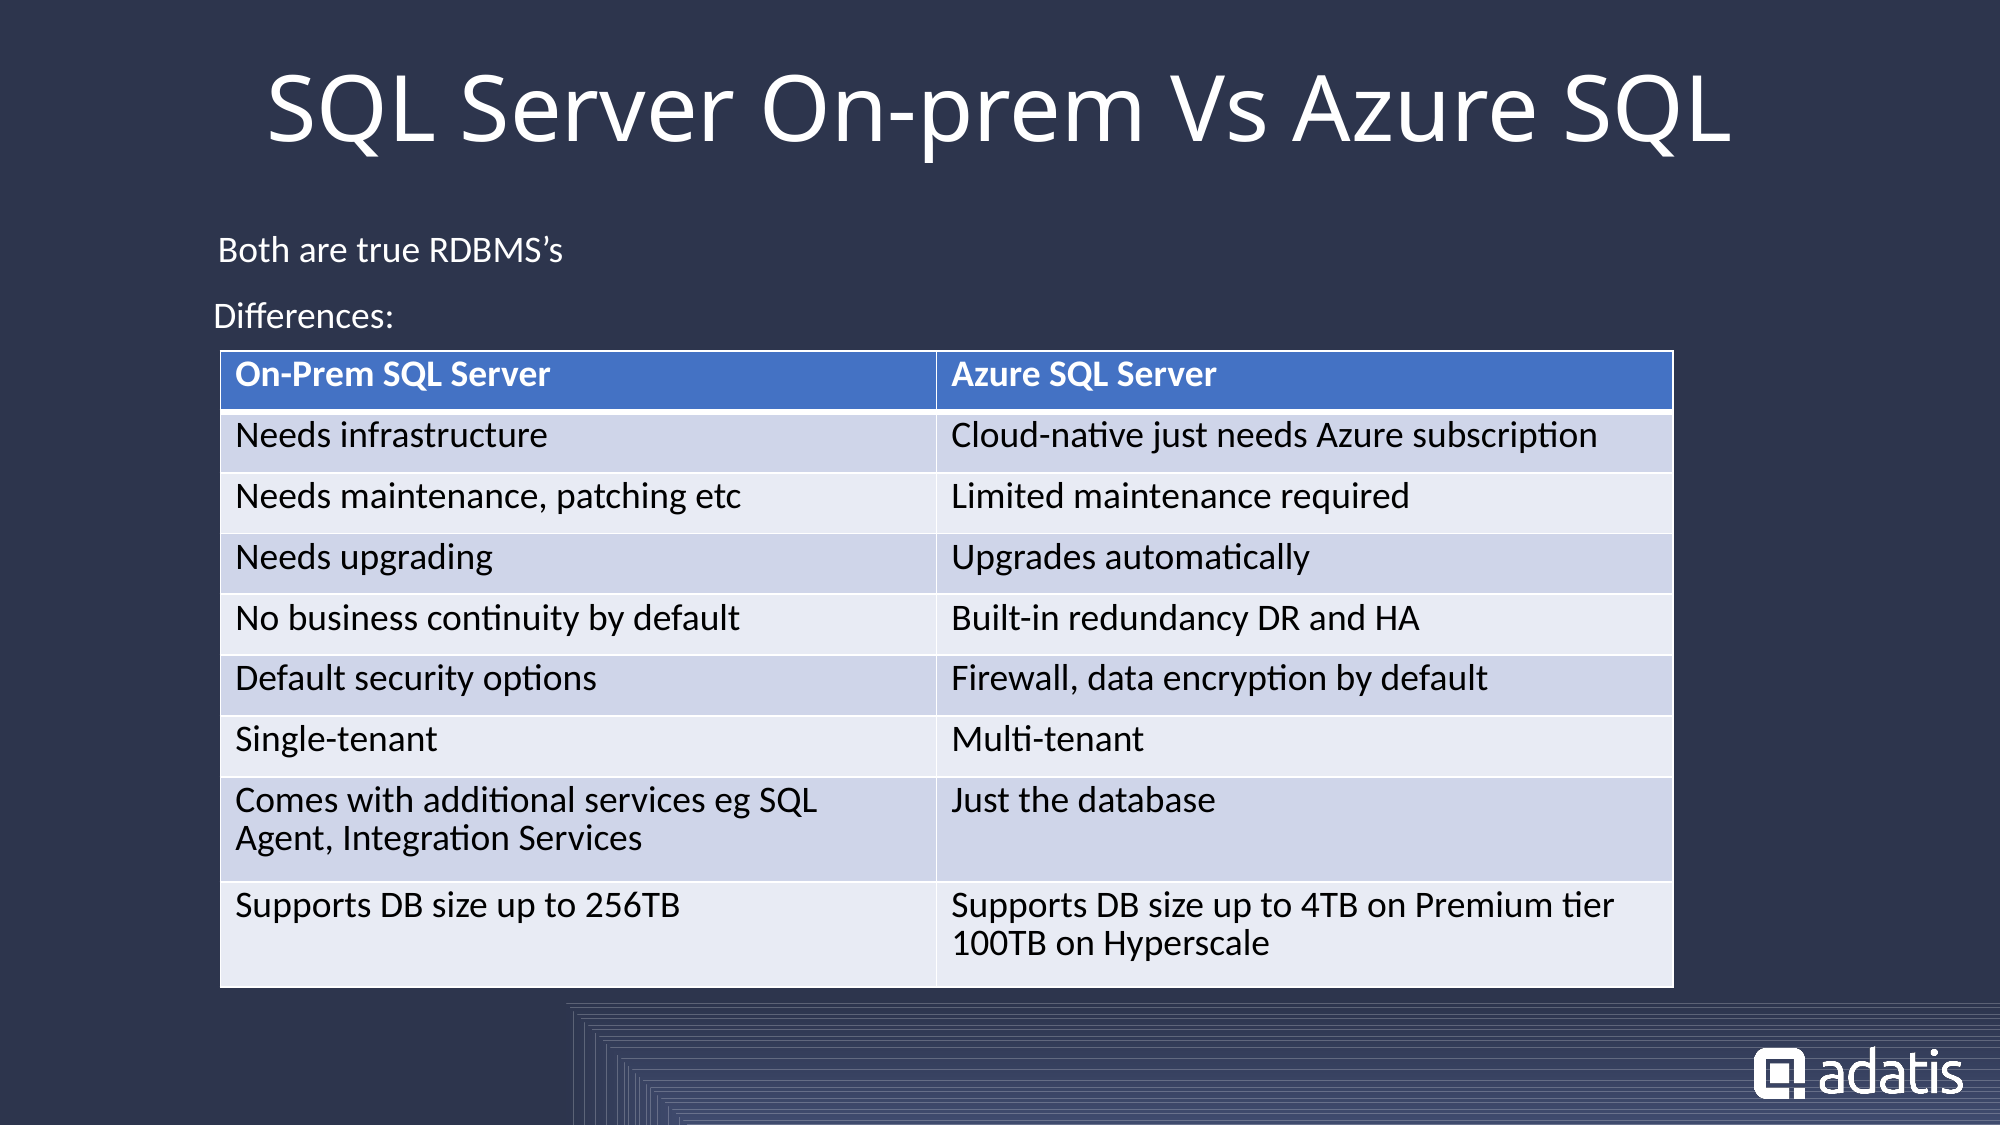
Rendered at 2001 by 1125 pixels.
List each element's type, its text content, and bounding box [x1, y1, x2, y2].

table_cell Upgrades automatically [937, 534, 1672, 593]
table_header Azure SQL Server [937, 352, 1672, 409]
table_cell Needs infrastructure [221, 415, 936, 472]
table_cell Limited maintenance required [937, 474, 1672, 533]
table_cell Supports DB size up to 4TB on Premium tier 100TB on Hyperscale [937, 883, 1672, 986]
text_box SQL Server On-prem Vs Azure SQL [251, 42, 1749, 168]
table_cell Comes with additional services eg SQL Agent, Integration Services [221, 778, 936, 881]
table_cell No business continuity by default [221, 595, 936, 654]
table_cell Cloud-native just needs Azure subscription [937, 415, 1672, 472]
text_box Differences: [198, 284, 410, 344]
table_cell Default security options [221, 656, 936, 715]
table_cell Just the database [937, 778, 1672, 881]
table_cell Built-in redundancy DR and HA [937, 595, 1672, 654]
table_cell Needs upgrading [221, 534, 936, 593]
table_cell Supports DB size up to 256TB [221, 883, 936, 986]
picture [1754, 1046, 1963, 1099]
table_cell Multi-tenant [937, 717, 1672, 776]
table_cell Needs maintenance, patching etc [221, 474, 936, 533]
table_cell Single-tenant [221, 717, 936, 776]
text_box Both are true RDBMS’s [203, 217, 579, 277]
table_header On-Prem SQL Server [221, 352, 936, 409]
table_cell Firewall, data encryption by default [937, 656, 1672, 715]
